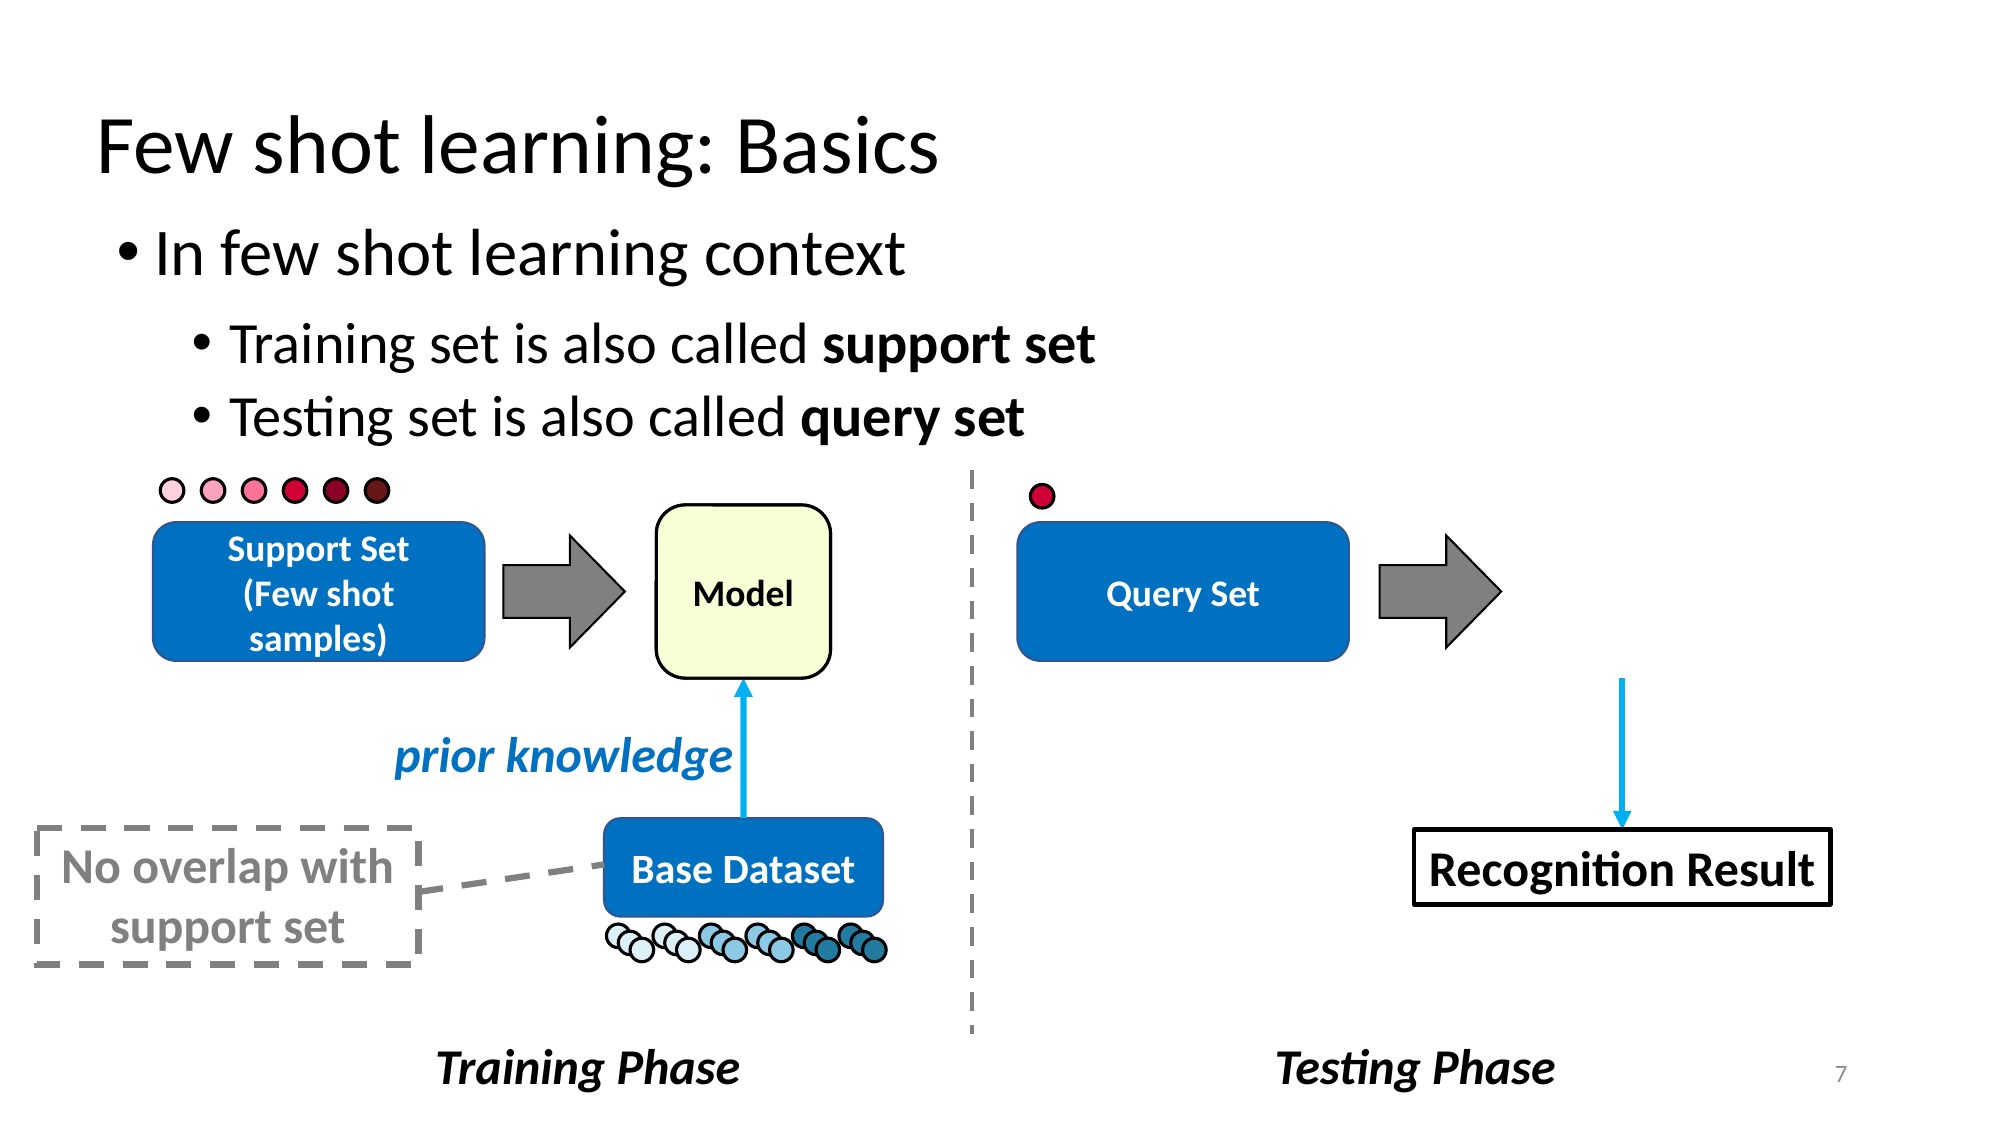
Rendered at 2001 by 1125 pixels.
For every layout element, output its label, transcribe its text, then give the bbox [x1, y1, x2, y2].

text_box [36, 827, 427, 966]
title Few shot learning: Basics [81, 51, 1863, 243]
text_box Training Phase [420, 1027, 756, 1103]
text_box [1017, 522, 1502, 661]
text_box prior knowledge [379, 714, 743, 790]
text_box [152, 522, 625, 661]
text_box No overlap with support set [11, 825, 444, 961]
text_box Base Dataset [602, 817, 885, 918]
text_box [532, 872, 542, 877]
text_box [489, 879, 499, 883]
text_box [575, 866, 585, 870]
text_box prior knowledge [744, 714, 749, 790]
text_box [518, 874, 527, 879]
text_box [446, 885, 456, 889]
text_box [1411, 678, 1833, 906]
slide_number 7 [1412, 1042, 1863, 1103]
text_box Model [655, 503, 832, 680]
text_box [160, 478, 389, 503]
list In few shot learning context Training set is also called support set Testing set is also called query set [101, 210, 1883, 952]
text_box [546, 870, 556, 874]
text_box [606, 924, 887, 962]
text_box [1029, 483, 1055, 510]
text_box Testing Phase [1259, 1027, 1571, 1103]
text_box [589, 864, 599, 868]
